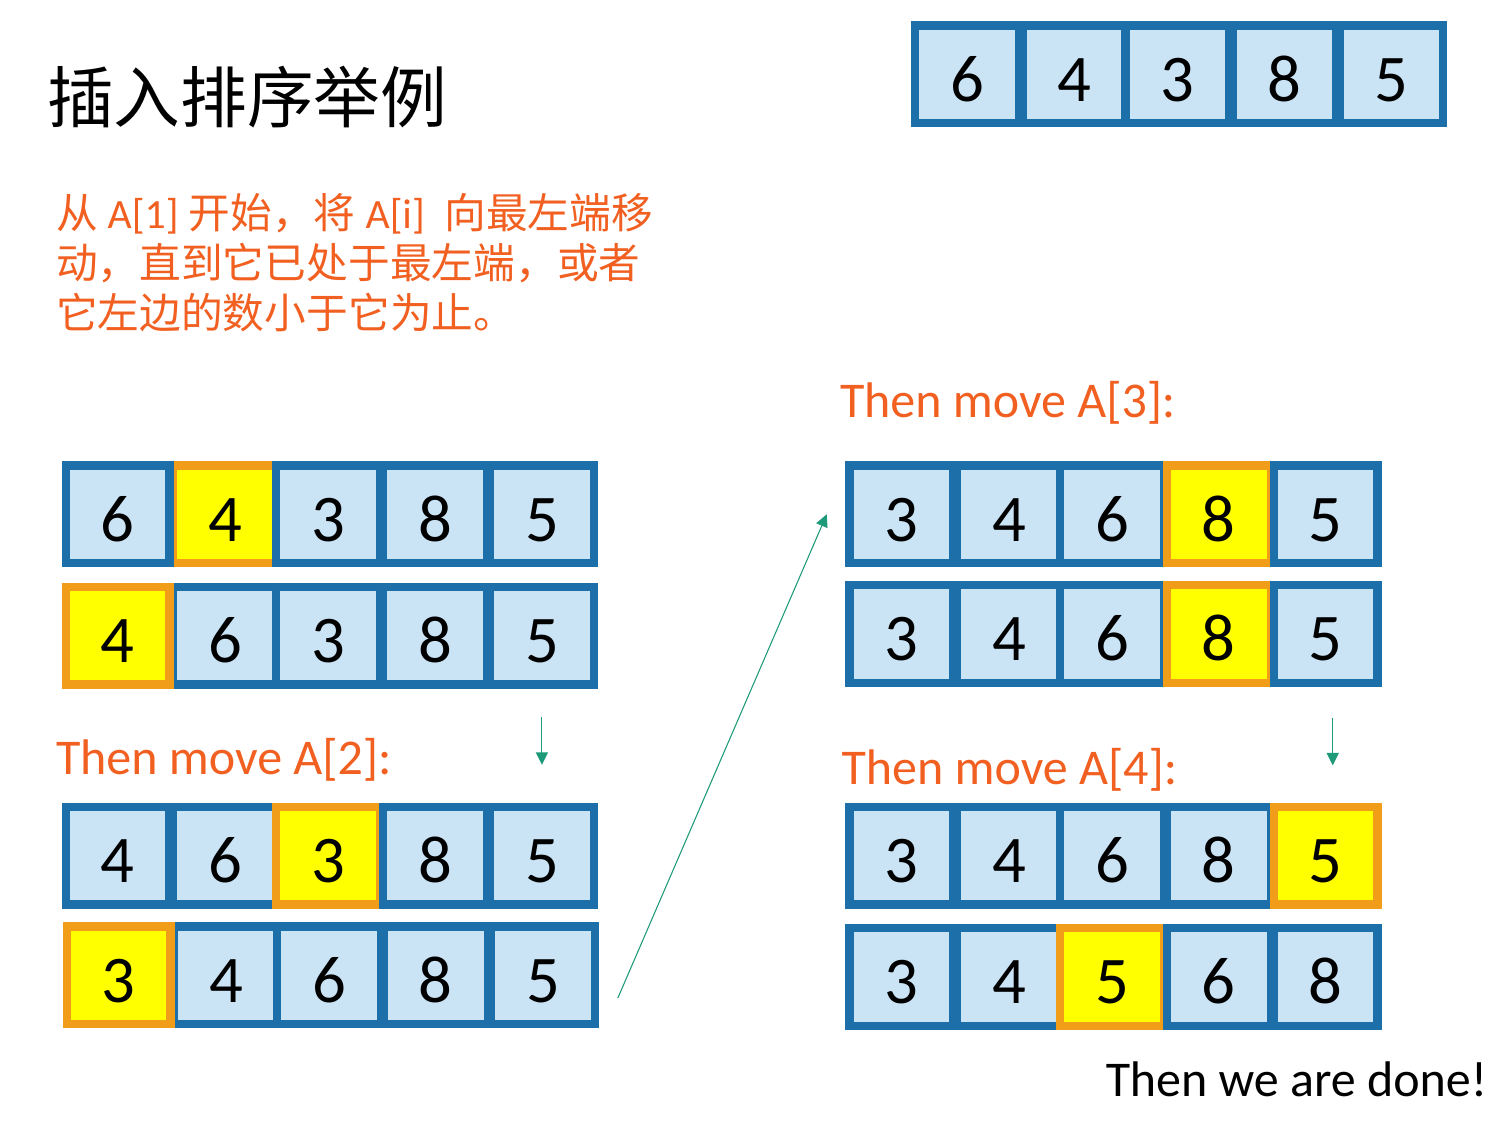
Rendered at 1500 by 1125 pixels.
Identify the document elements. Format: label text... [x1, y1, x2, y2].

text_box Then move A[2]: [41, 717, 615, 792]
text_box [849, 585, 1378, 683]
title 插入排序举例 [32, 0, 1326, 202]
text_box Then move A[3]: [825, 359, 1399, 435]
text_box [849, 806, 1378, 905]
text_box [65, 806, 594, 905]
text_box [66, 926, 595, 1025]
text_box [849, 465, 1378, 564]
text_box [849, 928, 1378, 1026]
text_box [65, 465, 594, 564]
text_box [915, 25, 1444, 124]
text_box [617, 514, 827, 999]
text_box Then move A[4]: [827, 726, 1401, 802]
text_box Then we are done! [1091, 1039, 1500, 1114]
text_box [65, 586, 594, 685]
text_box 从A[1]开始，将A[i] 向最左端移动，直到它已处于最左端，或者它左边的数小于它为止。 [41, 179, 683, 345]
